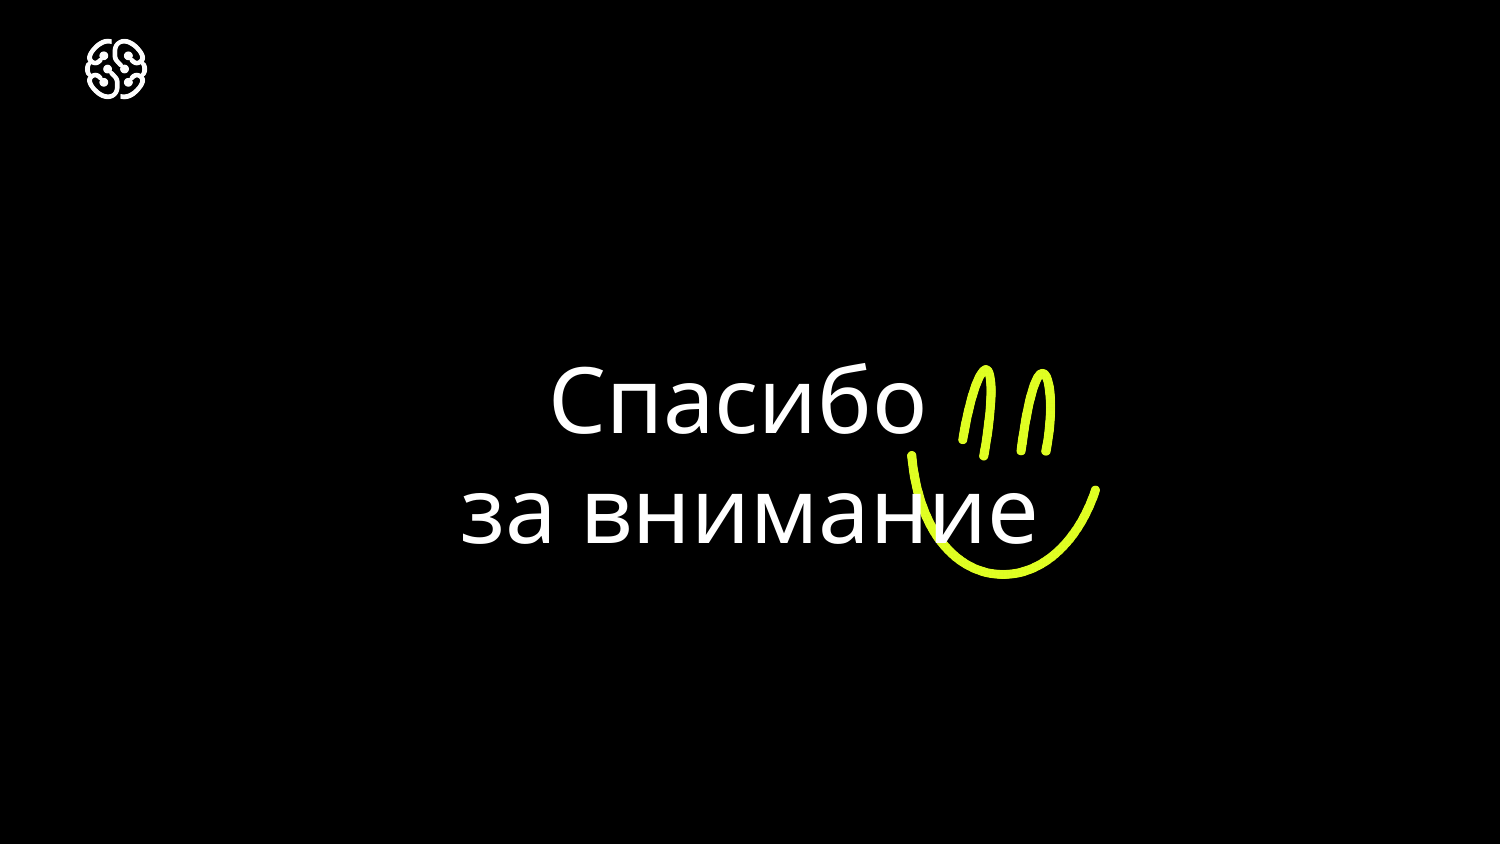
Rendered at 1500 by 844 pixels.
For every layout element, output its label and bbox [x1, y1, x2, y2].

picture [76, 29, 156, 109]
picture [907, 365, 1100, 579]
picture [907, 392, 914, 425]
